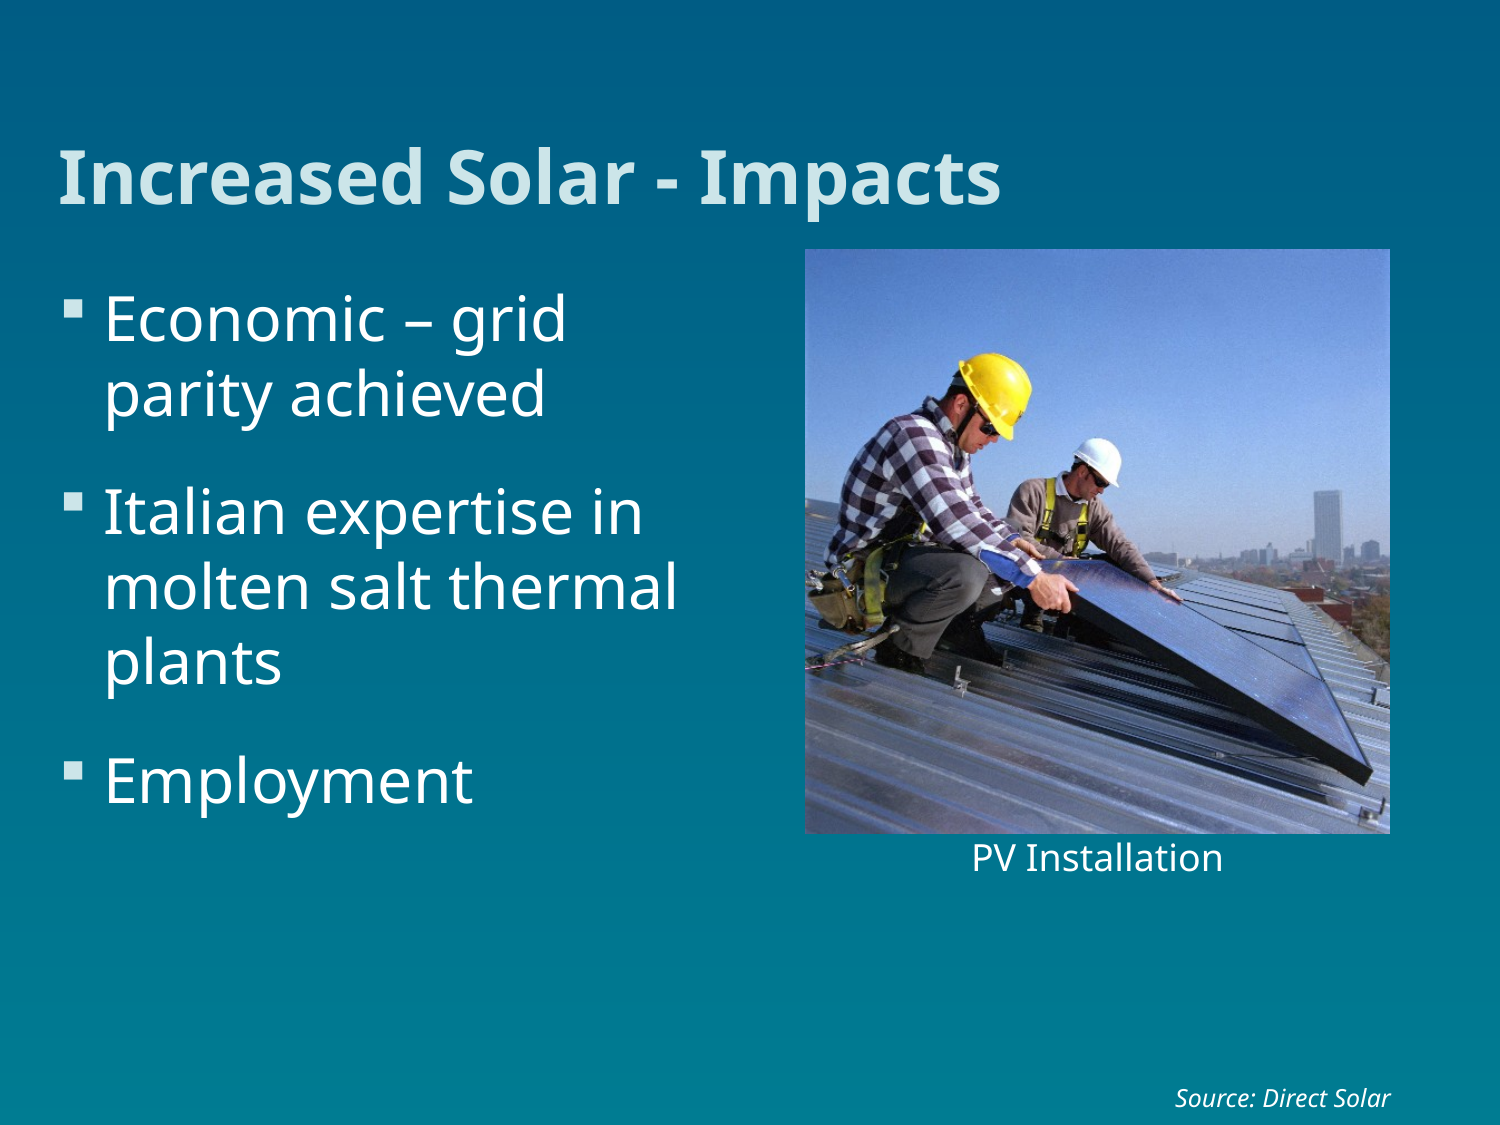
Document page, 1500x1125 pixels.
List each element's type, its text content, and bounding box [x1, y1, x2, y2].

text_box PV Installation [717, 833, 1478, 909]
picture [799, 250, 1397, 834]
list Economic – grid parity achieved Italian expertise in molten salt thermal plants Employment [58, 278, 750, 1018]
text_box Source: Direct Solar [1175, 1082, 1500, 1125]
title Increased Solar - Impacts [58, 0, 1442, 220]
